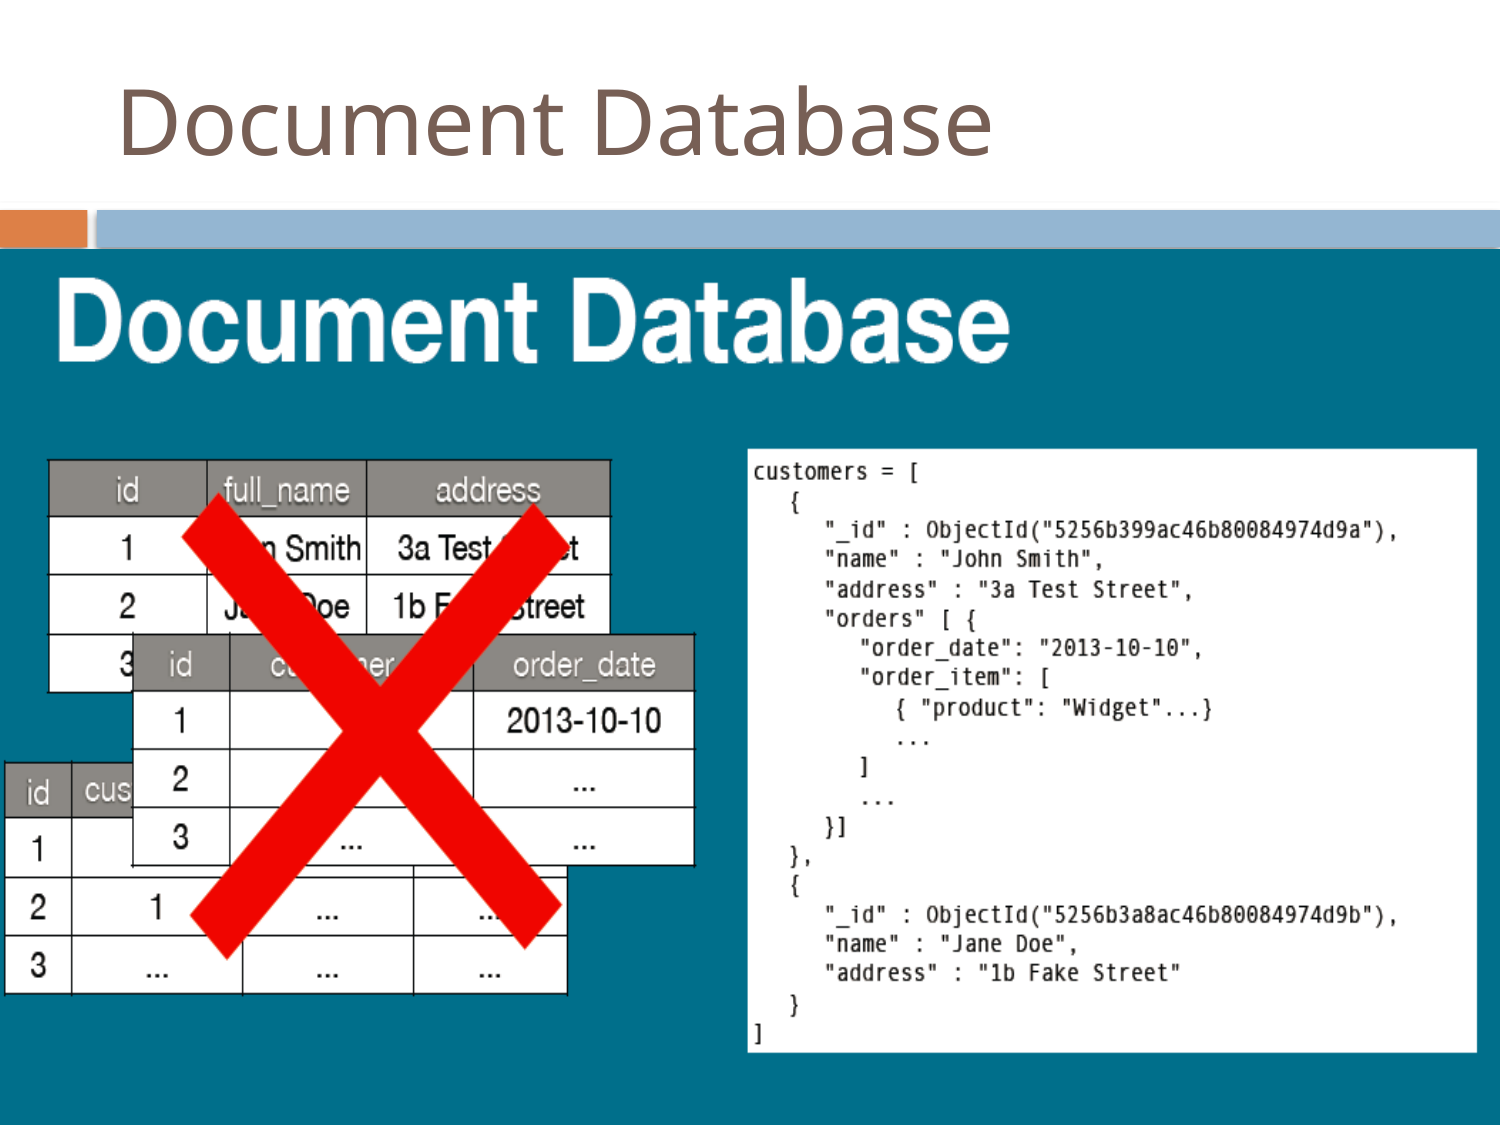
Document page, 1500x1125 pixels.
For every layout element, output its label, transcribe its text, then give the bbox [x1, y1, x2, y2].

picture [959, 300, 1009, 363]
picture [504, 283, 538, 363]
picture [906, 298, 952, 363]
picture [695, 283, 729, 363]
picture [5, 460, 694, 993]
title Document Database [100, 37, 1438, 200]
picture [734, 298, 783, 363]
picture [450, 298, 499, 361]
picture [59, 278, 122, 361]
picture [247, 300, 295, 363]
picture [851, 298, 900, 363]
picture [791, 278, 843, 363]
picture [128, 300, 182, 363]
picture [306, 298, 384, 361]
picture [188, 300, 239, 363]
picture [392, 300, 442, 363]
picture [573, 278, 636, 361]
picture [643, 298, 692, 363]
picture [748, 449, 1477, 1053]
